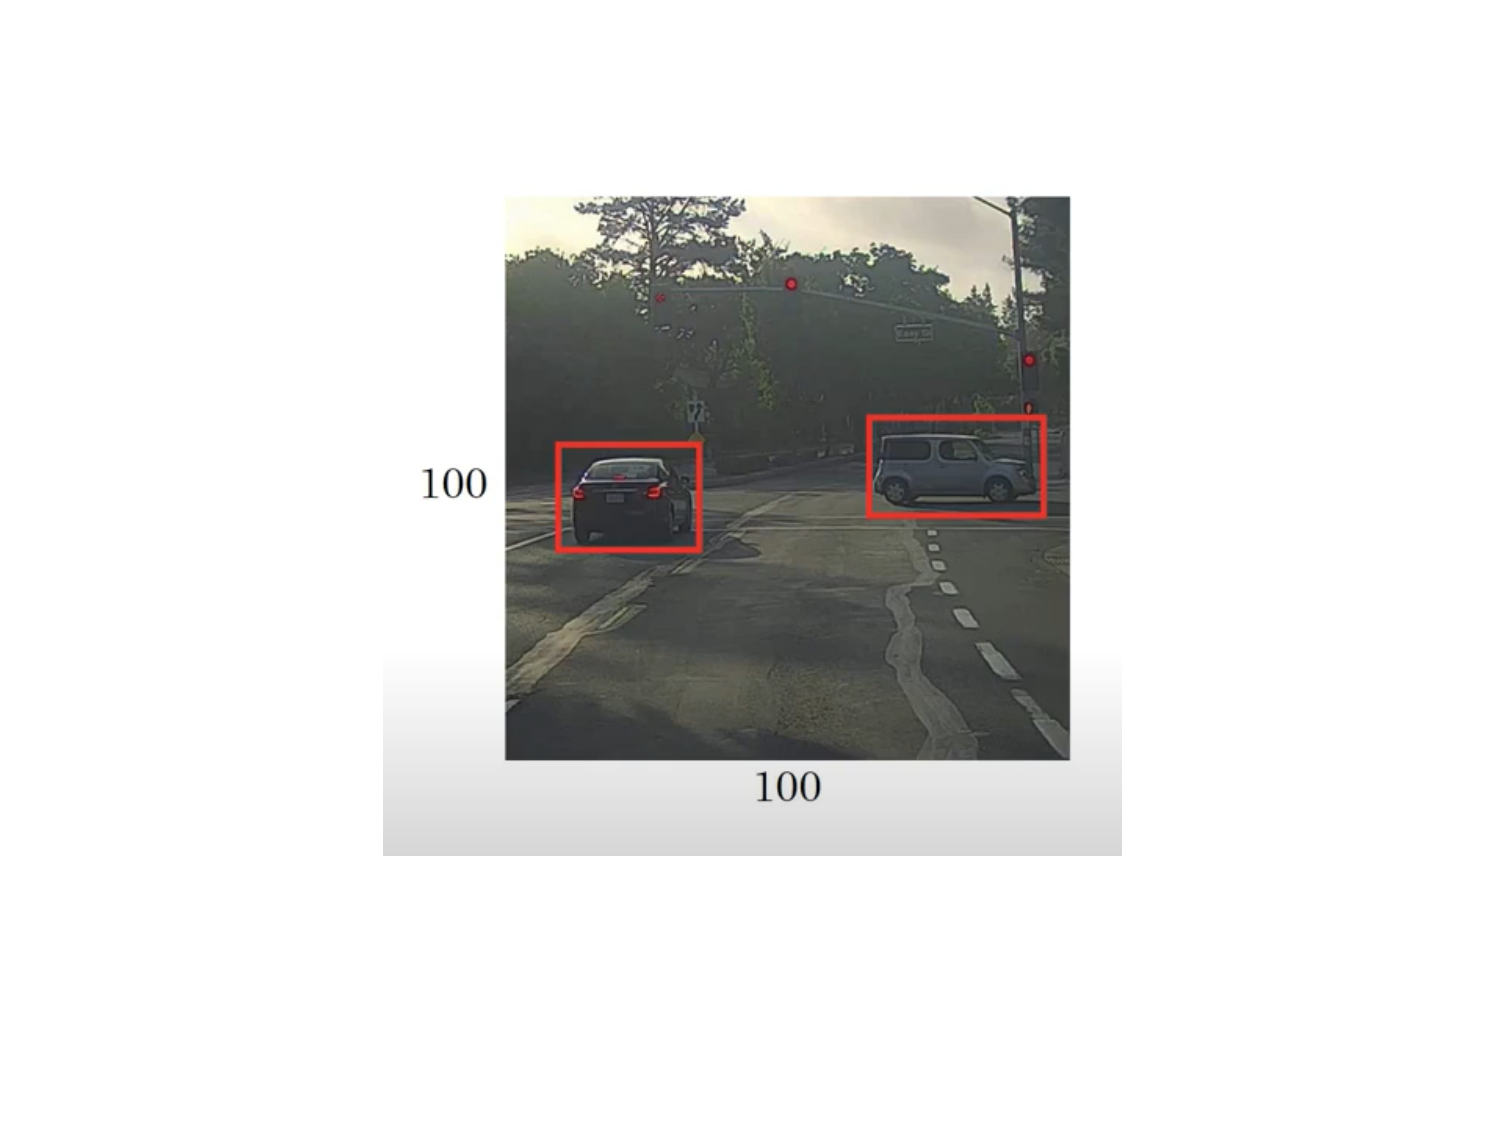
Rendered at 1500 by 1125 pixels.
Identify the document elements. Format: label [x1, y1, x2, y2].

picture [383, 136, 1122, 857]
